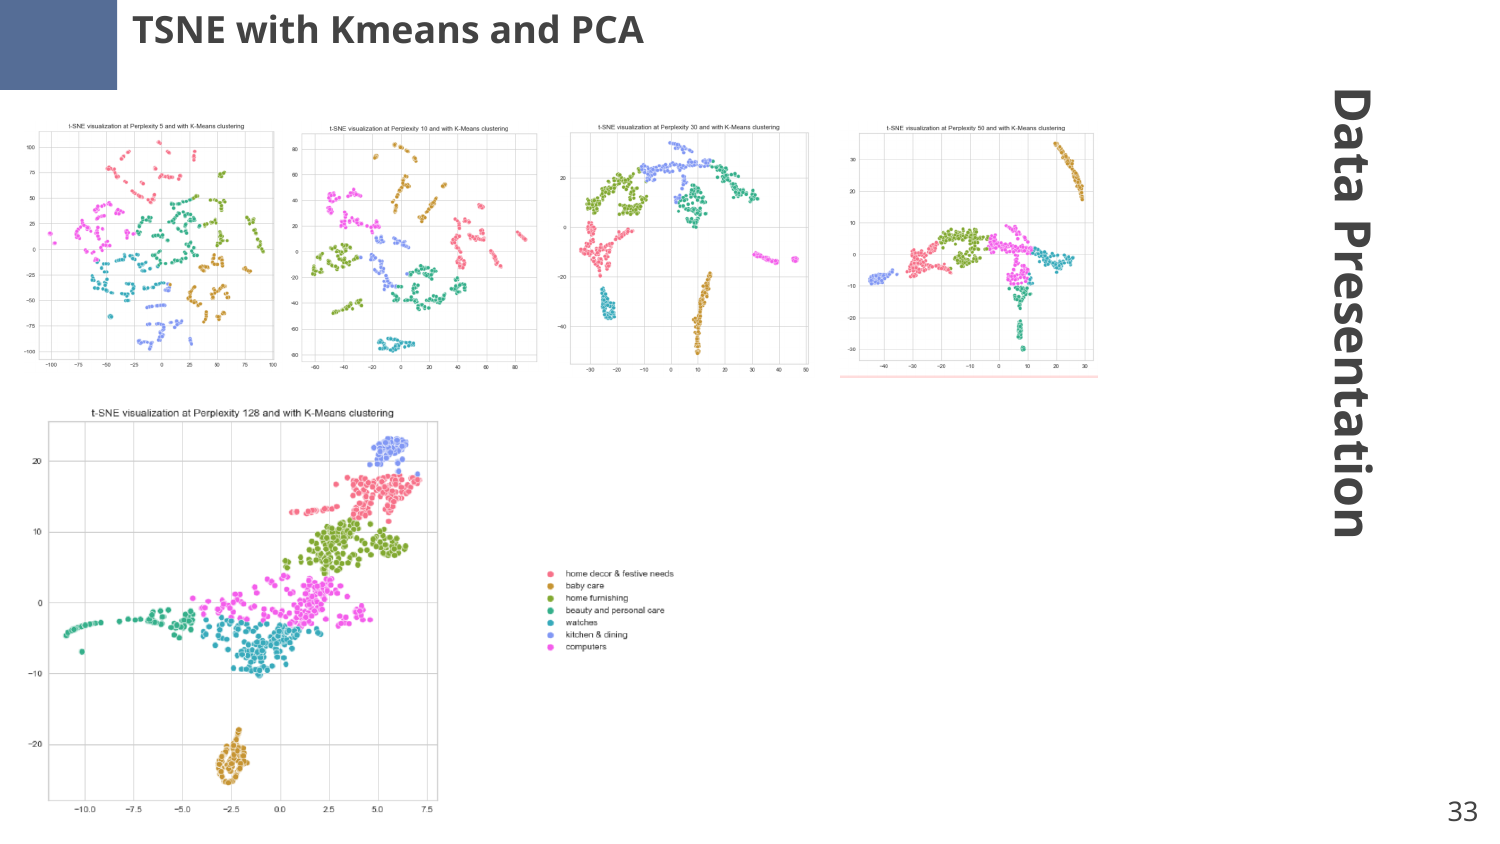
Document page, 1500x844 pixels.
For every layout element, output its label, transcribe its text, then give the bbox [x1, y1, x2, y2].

slide_number ‹#› [1403, 779, 1494, 844]
title Data Presentation [1328, 71, 1409, 643]
title TSNE with Kmeans and PCA [118, 0, 965, 72]
picture [839, 121, 1098, 378]
picture [24, 121, 283, 374]
picture [557, 121, 815, 379]
picture [24, 402, 696, 819]
picture [290, 121, 549, 373]
text_box [0, 0, 118, 90]
